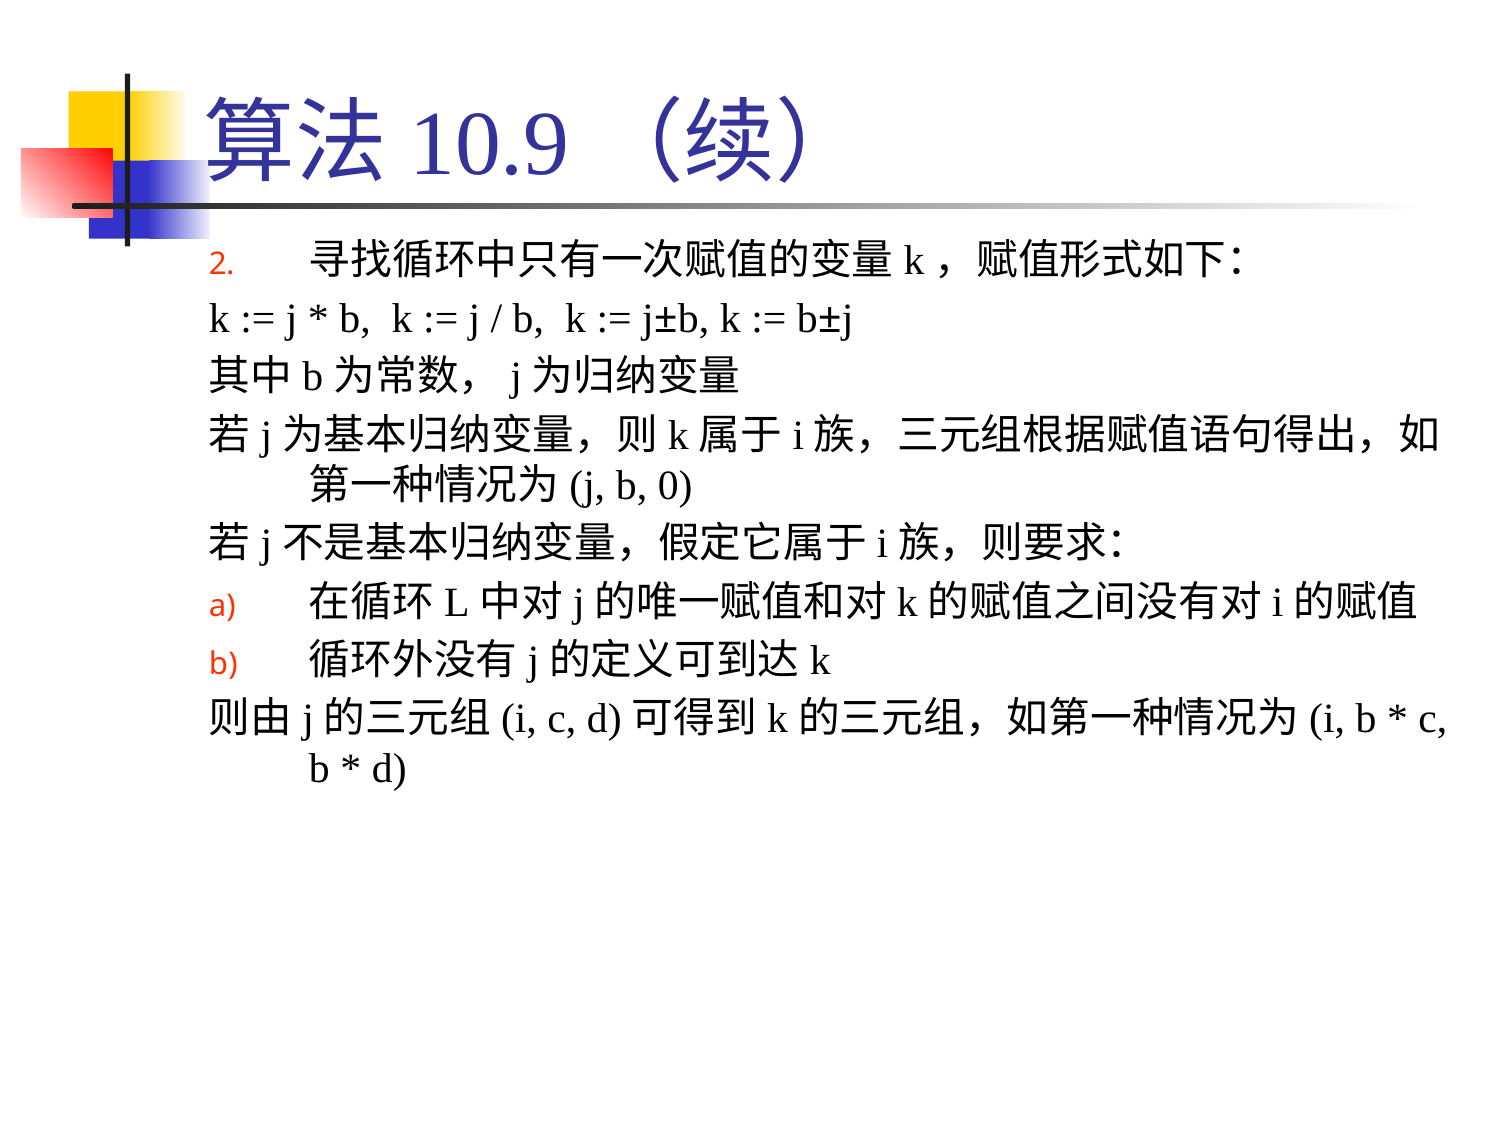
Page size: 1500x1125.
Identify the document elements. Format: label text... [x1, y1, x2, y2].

list 寻找循环中只有一次赋值的变量k，赋值形式如下： k := j * b, k := j / b, k := j±b, k := b±j 其中b为常数，j为归纳变量 若j为基本归纳变量，则k属于i族，三元组根据赋值语句得出，如第一种情况为(j, b, 0) 若j不是基本归纳变量，假定它属于i族，则要求： 在循环L中对j的唯一赋值和对k的赋值之间没有对i的赋值 循环外没有j的定义可到达k 则由j的三元组(i, c, d)可得到k的三元组，如第一种情况为(i, b * c, b * d) [193, 224, 1469, 1075]
title 算法10.9（续） [188, 12, 1468, 200]
